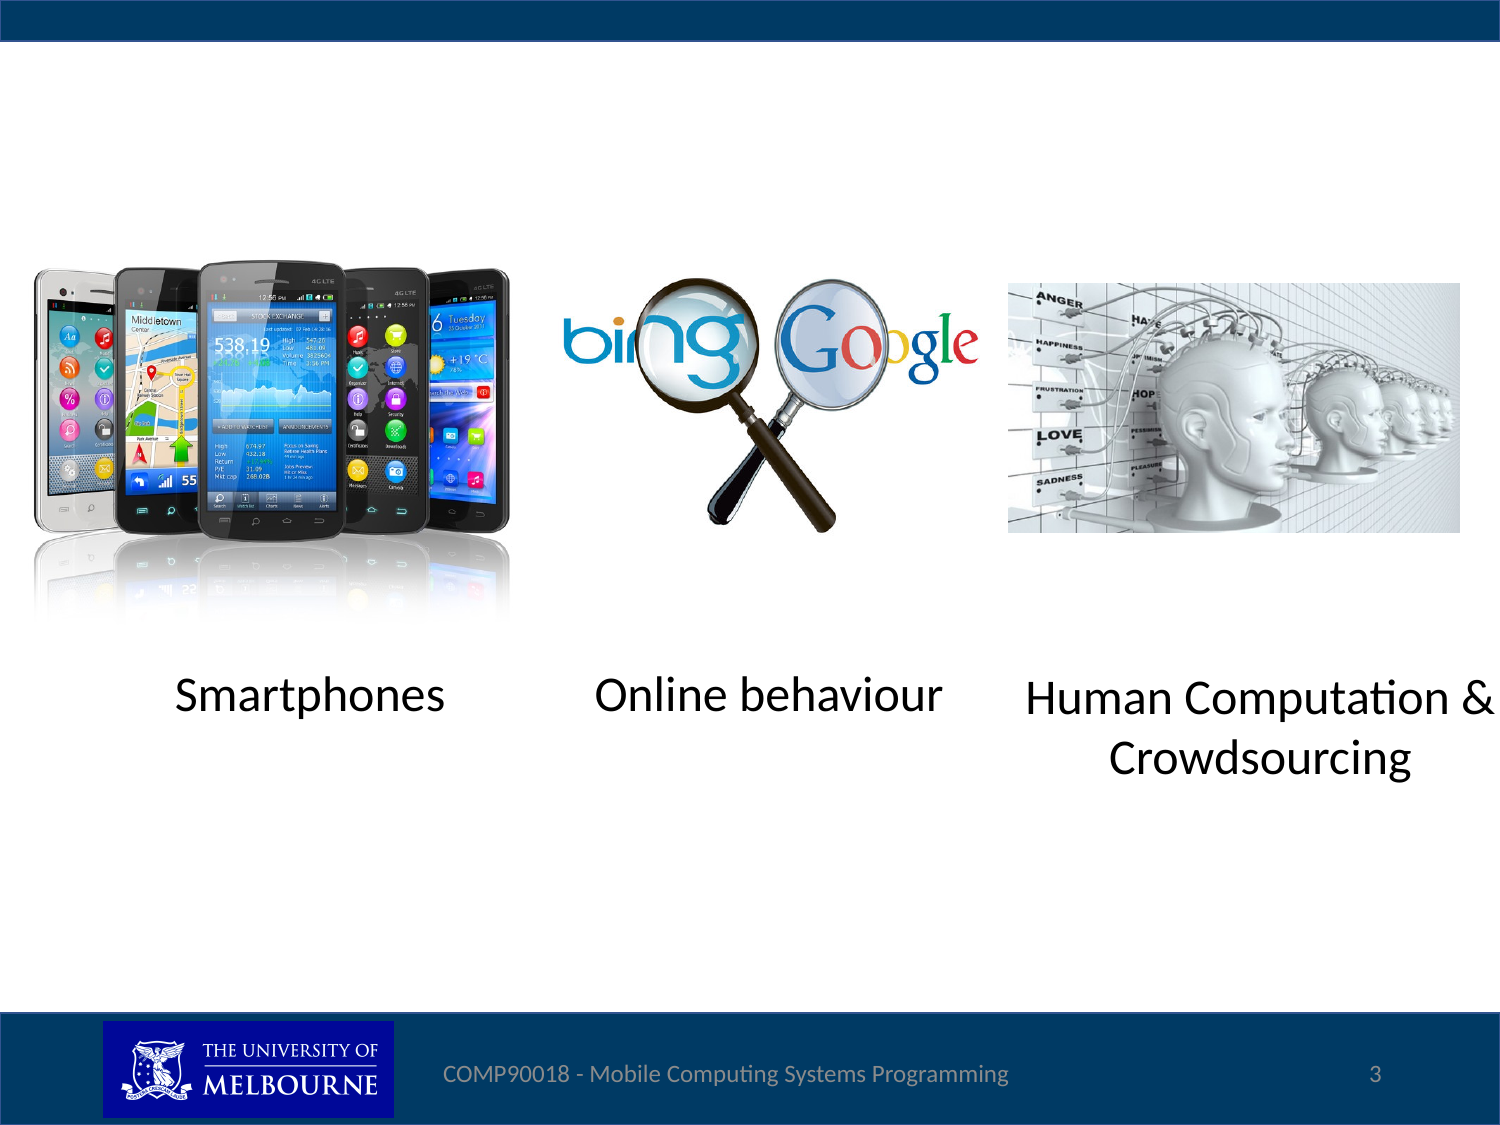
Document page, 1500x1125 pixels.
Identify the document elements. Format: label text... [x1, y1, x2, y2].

text_box Online behaviour [579, 654, 959, 729]
text_box Human Computation & Crowdsourcing [1010, 657, 1500, 792]
text_box Smartphones [159, 654, 461, 729]
picture [1008, 283, 1460, 533]
picture [0, 213, 543, 629]
picture [103, 1021, 394, 1118]
picture [558, 270, 980, 538]
footer COMP90018 - Mobile Computing Systems Programming [393, 1042, 1059, 1103]
slide_number 3 [1059, 1042, 1397, 1103]
